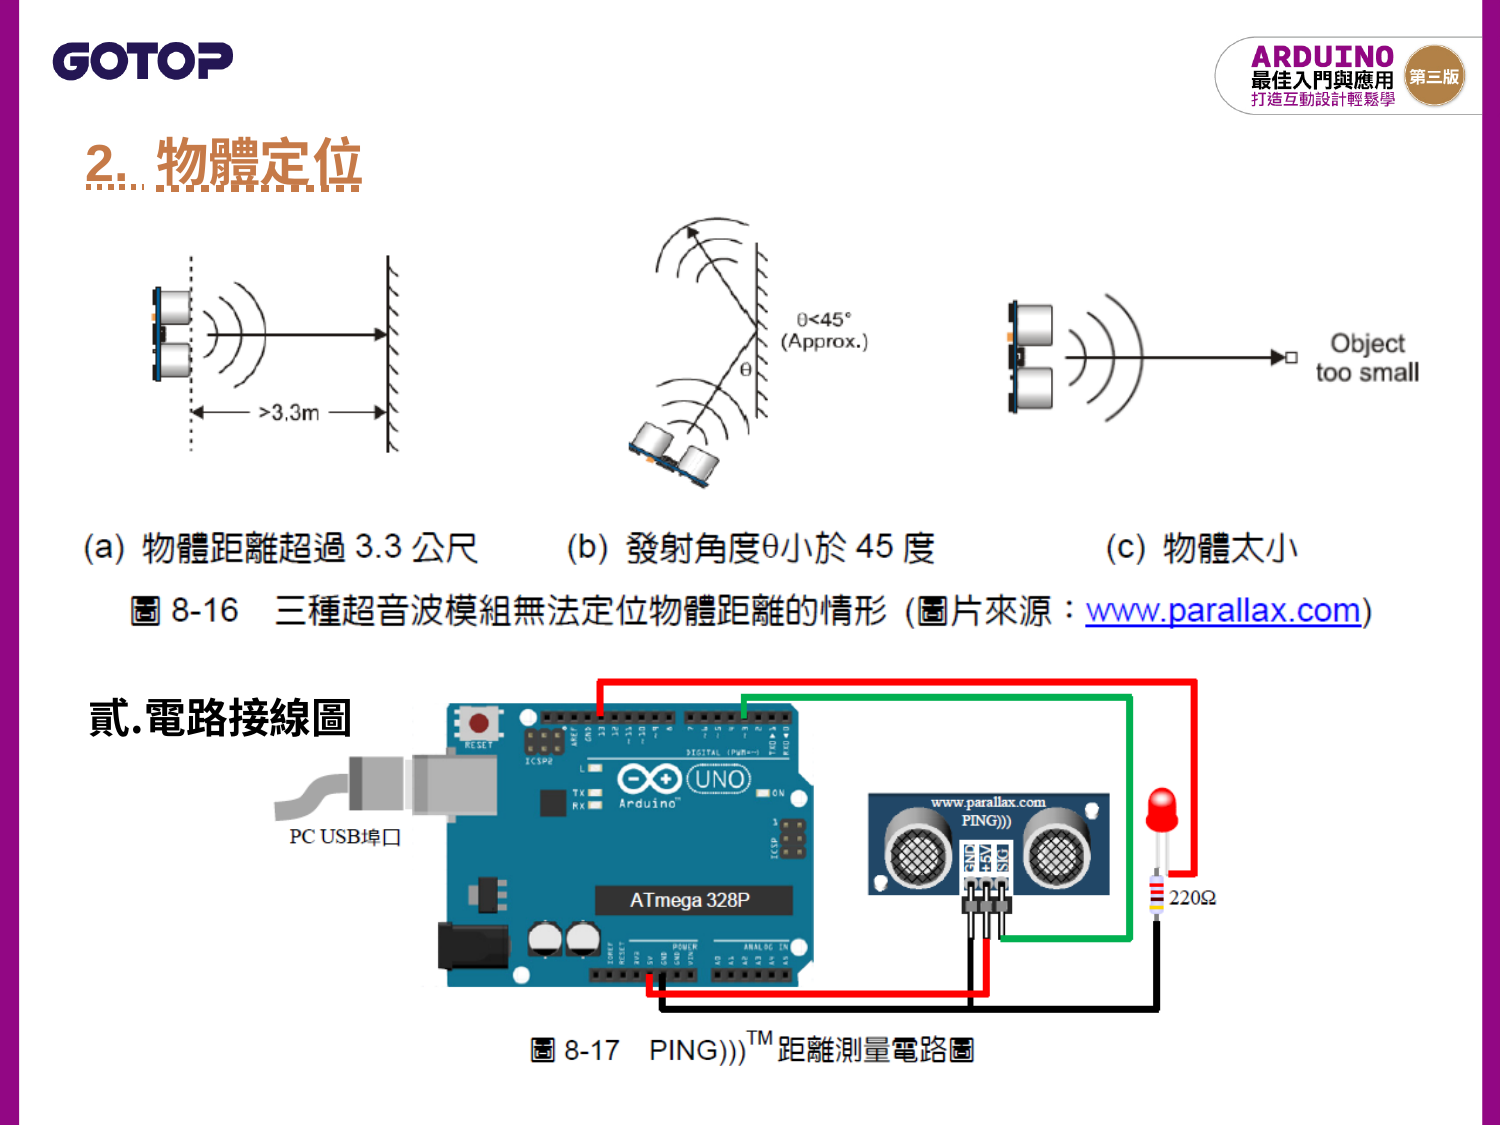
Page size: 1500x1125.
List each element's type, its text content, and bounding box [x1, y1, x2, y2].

list 2. 物體定位 電路接線圖 [70, 642, 1430, 1067]
list 2. 物體定位 電路接線圖 [70, 121, 1430, 195]
picture [0, 0, 1500, 1125]
